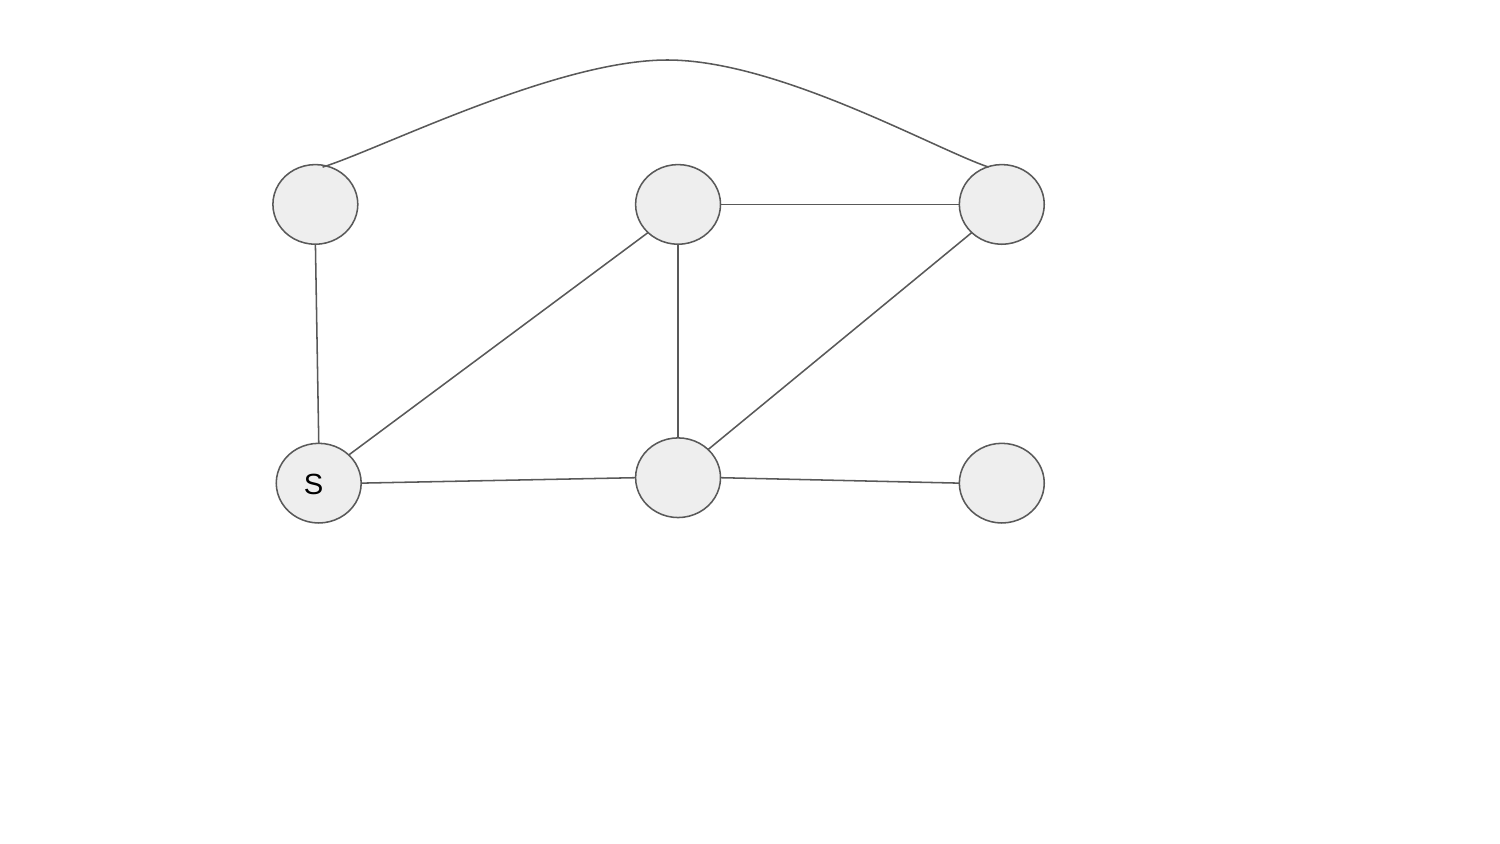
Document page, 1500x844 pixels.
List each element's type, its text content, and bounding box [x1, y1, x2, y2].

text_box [720, 477, 960, 484]
text_box [959, 443, 1045, 523]
text_box [959, 164, 1045, 245]
text_box [272, 164, 358, 245]
text_box [322, 60, 989, 168]
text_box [707, 232, 973, 450]
text_box S [276, 443, 361, 523]
text_box [635, 168, 721, 245]
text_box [315, 243, 319, 444]
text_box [348, 232, 649, 456]
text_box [360, 477, 636, 484]
text_box [635, 438, 721, 518]
